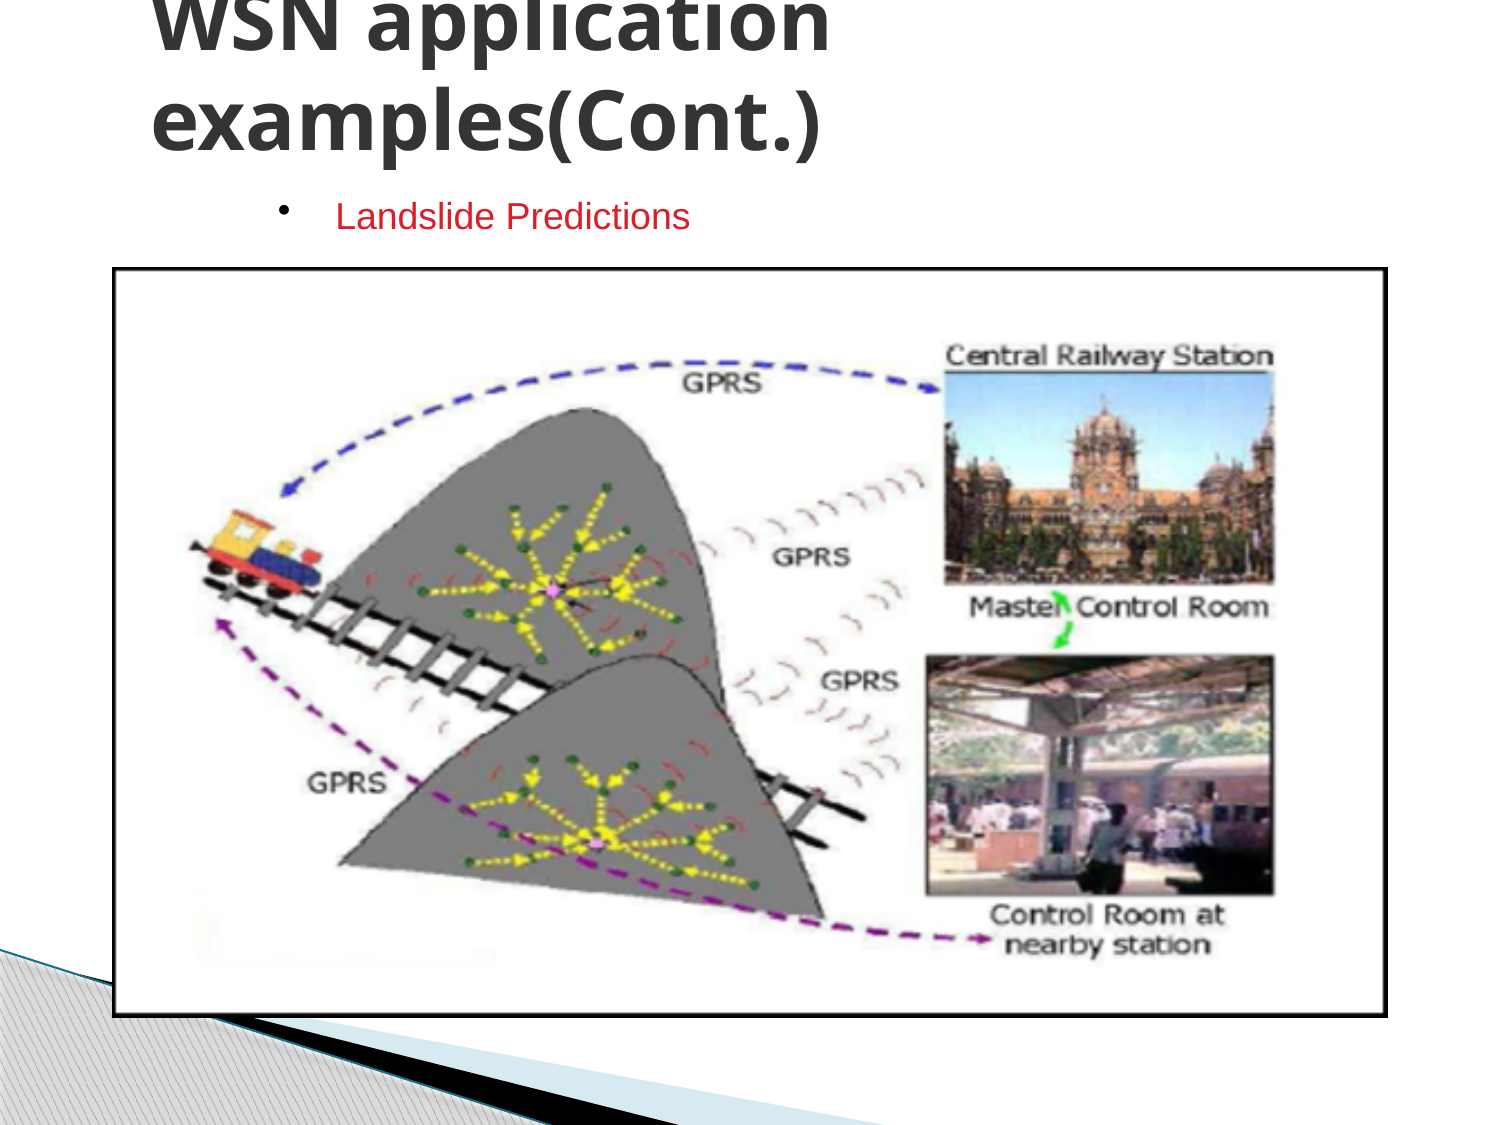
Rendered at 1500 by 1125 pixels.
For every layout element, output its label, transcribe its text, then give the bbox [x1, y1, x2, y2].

text_box WSN application examples(Cont.) [135, 0, 1500, 135]
picture [111, 266, 1389, 1019]
text_box Landslide Predictions [53, 184, 916, 245]
